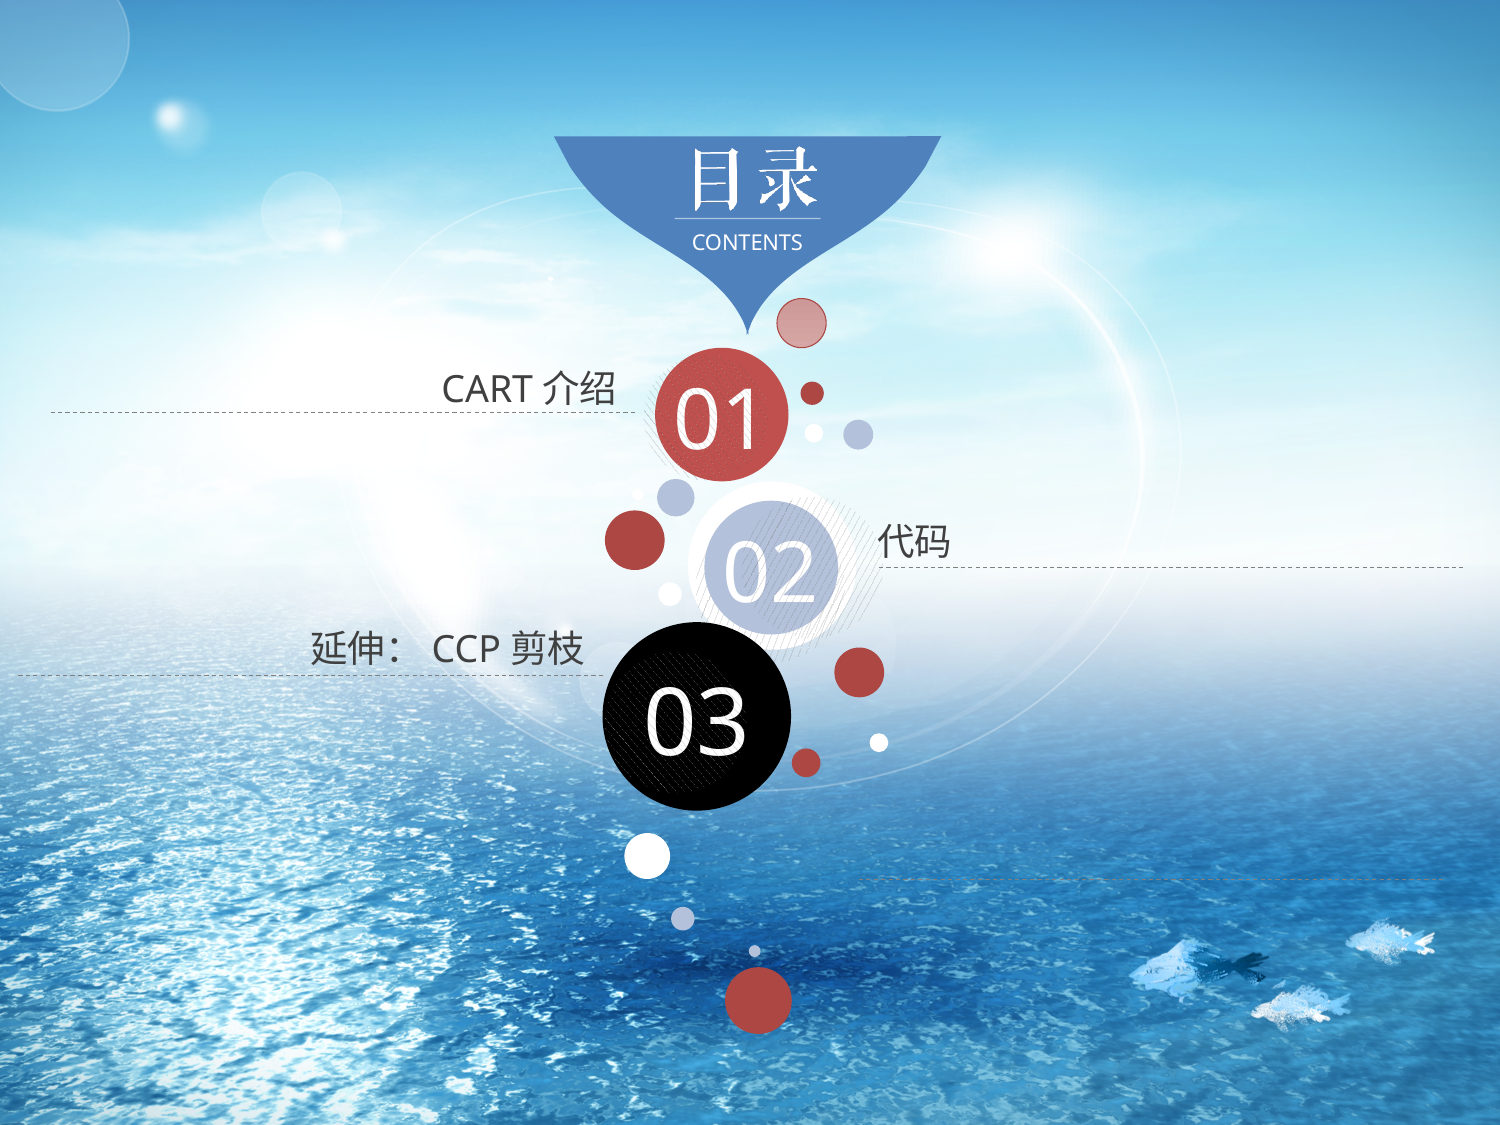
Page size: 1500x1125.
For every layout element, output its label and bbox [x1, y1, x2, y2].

text_box [643, 347, 799, 357]
picture [0, 0, 1500, 1125]
text_box [747, 944, 762, 959]
text_box [776, 297, 827, 349]
text_box [670, 905, 696, 932]
text_box [18, 357, 1466, 880]
text_box [723, 966, 793, 1035]
text_box [603, 2, 892, 291]
